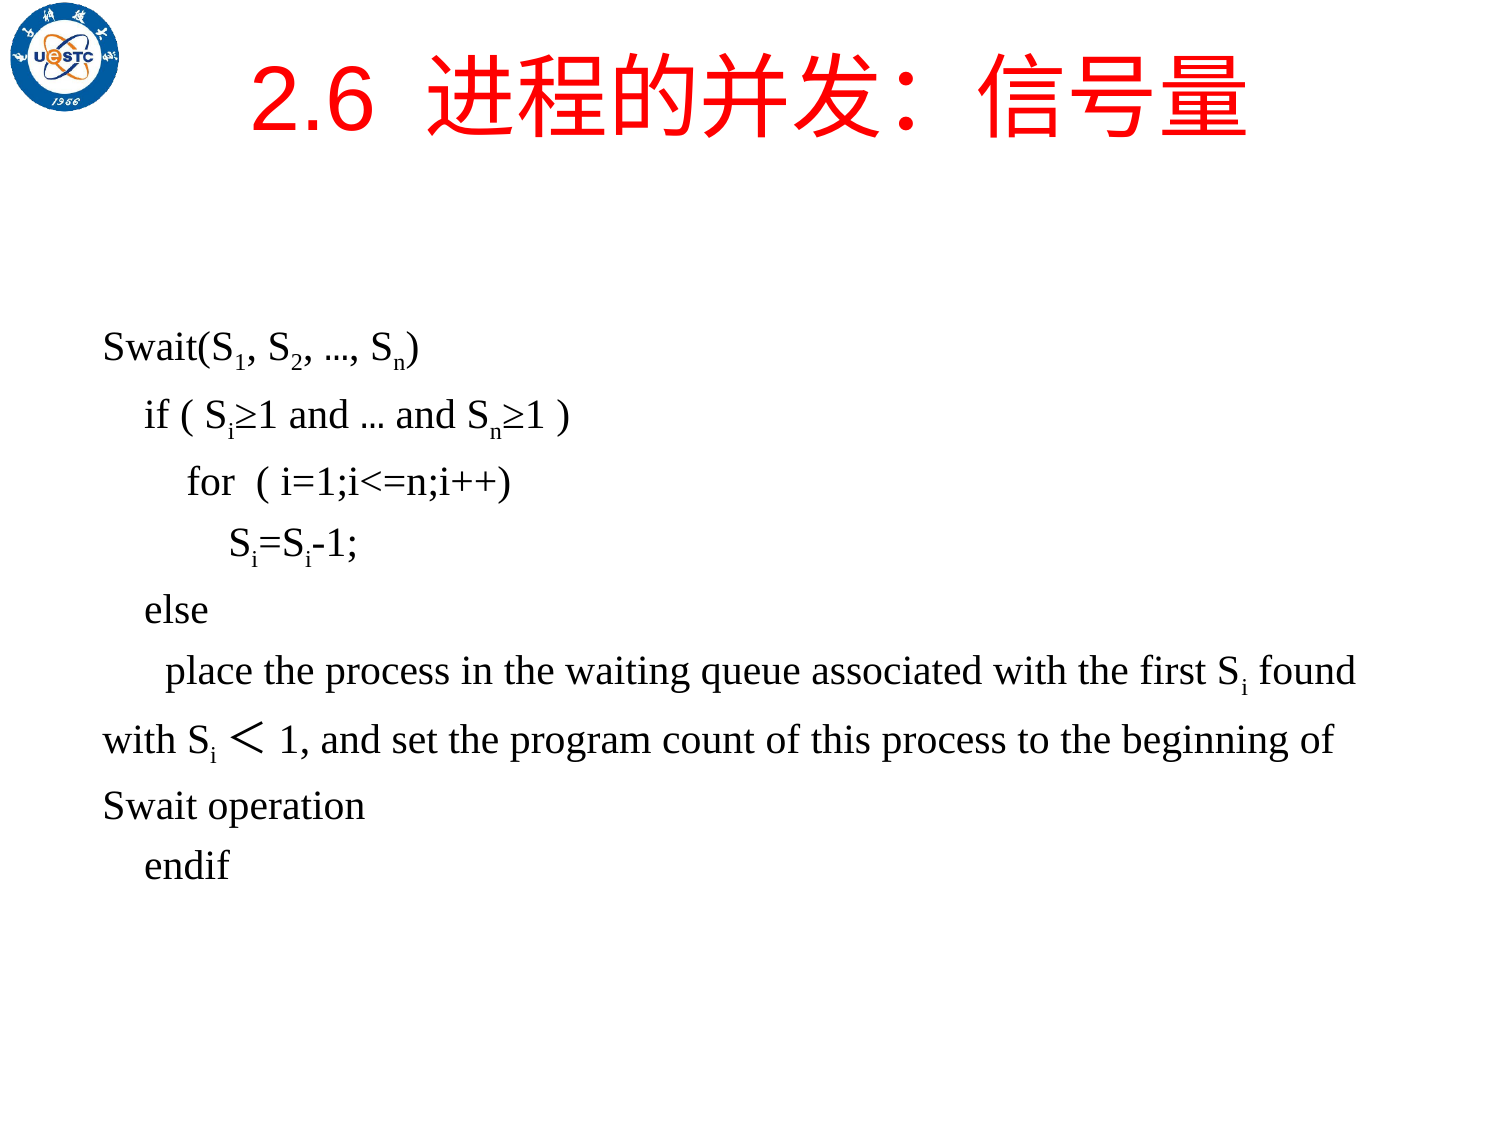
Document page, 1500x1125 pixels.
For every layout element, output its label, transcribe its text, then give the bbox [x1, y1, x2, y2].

title 2.6 进程的并发：信号量 [0, 0, 1500, 188]
text_box Swait(S1, S2, …, Sn) if ( Si≥1 and … and Sn≥1 ) for ( i=1;i<=n;i++) Si=Si-1; else place the process in the waiting queue associated with the first Si found with Si＜1, and set the program count of this process to the beginning of Swait operation endif [87, 299, 1425, 896]
